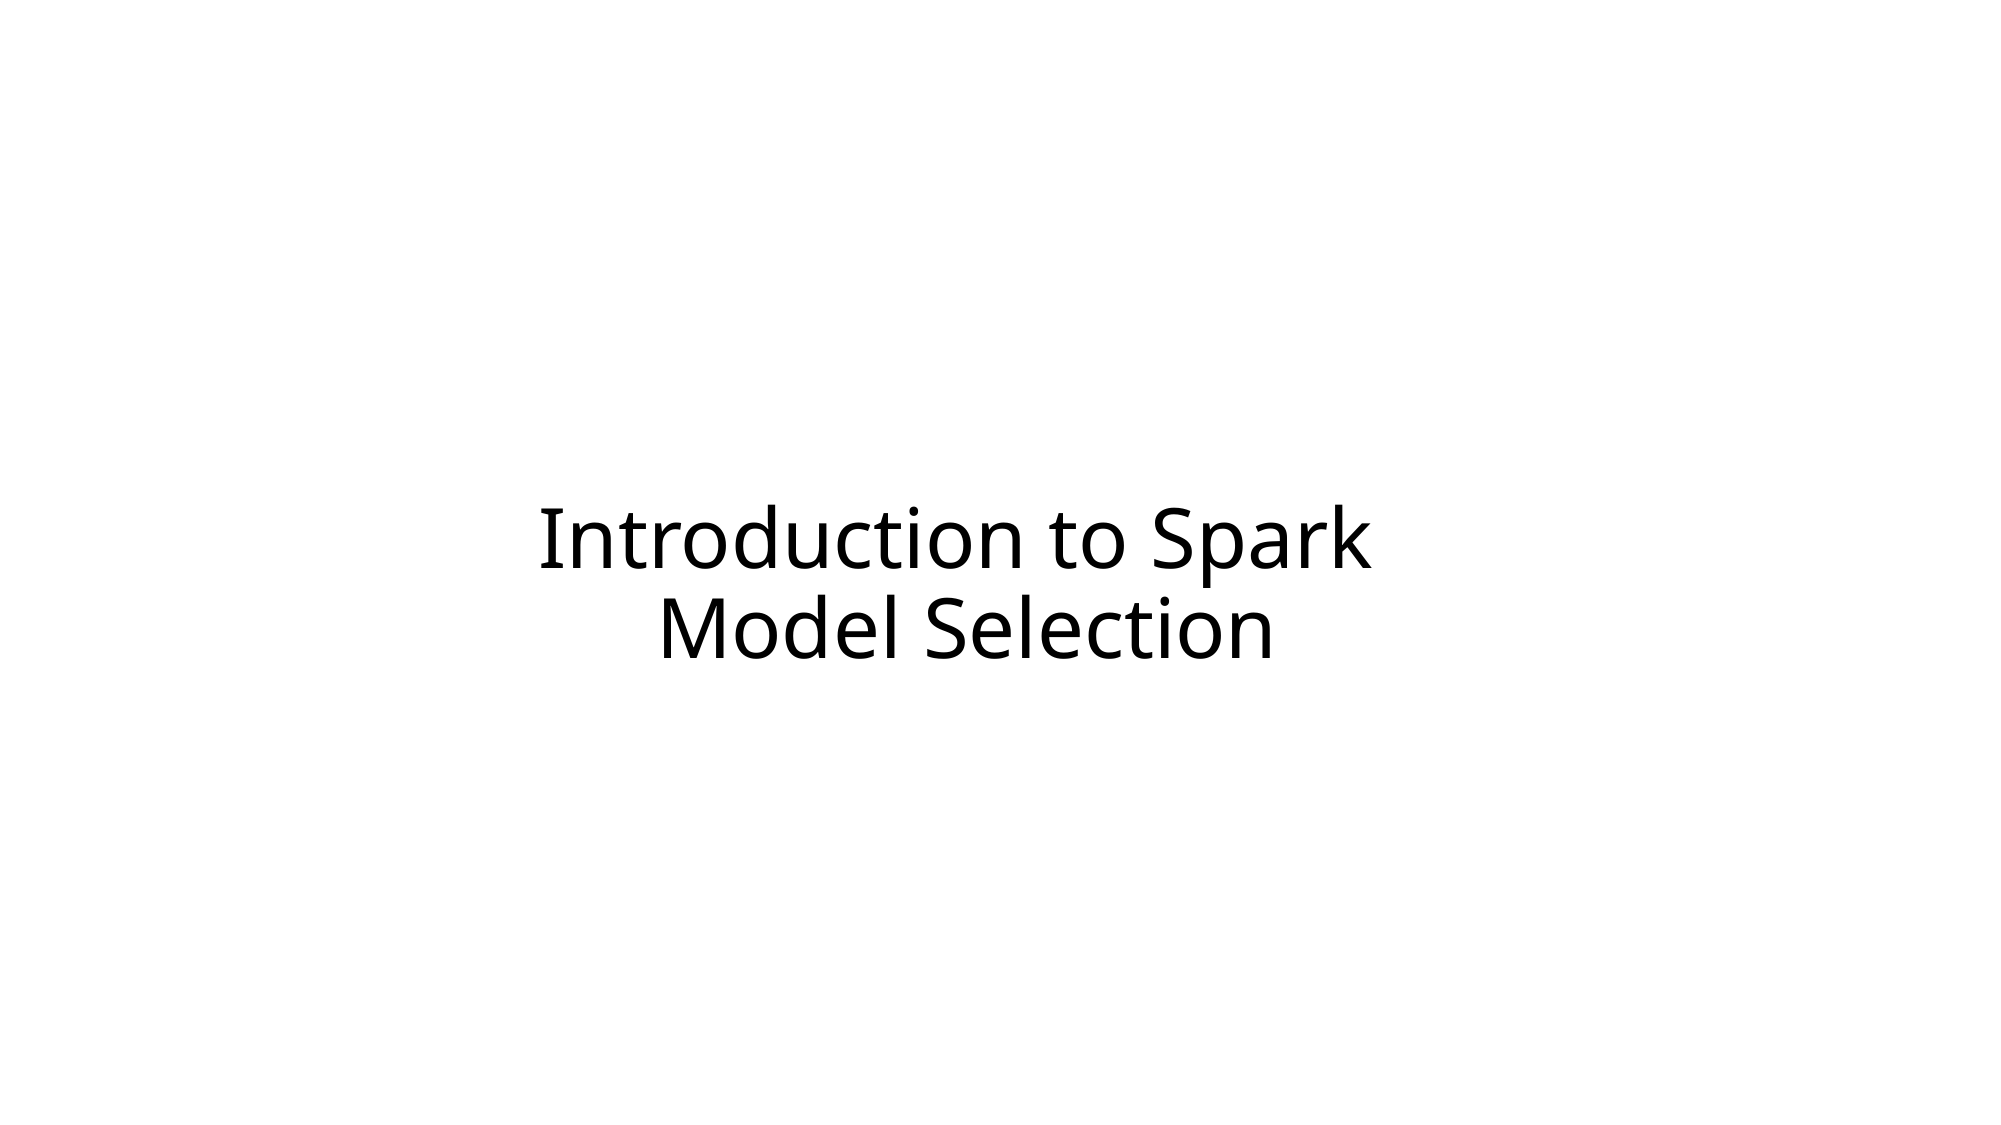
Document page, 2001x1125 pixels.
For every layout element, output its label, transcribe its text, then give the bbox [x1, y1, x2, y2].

title Introduction to Spark Model Selection [379, 471, 1555, 702]
